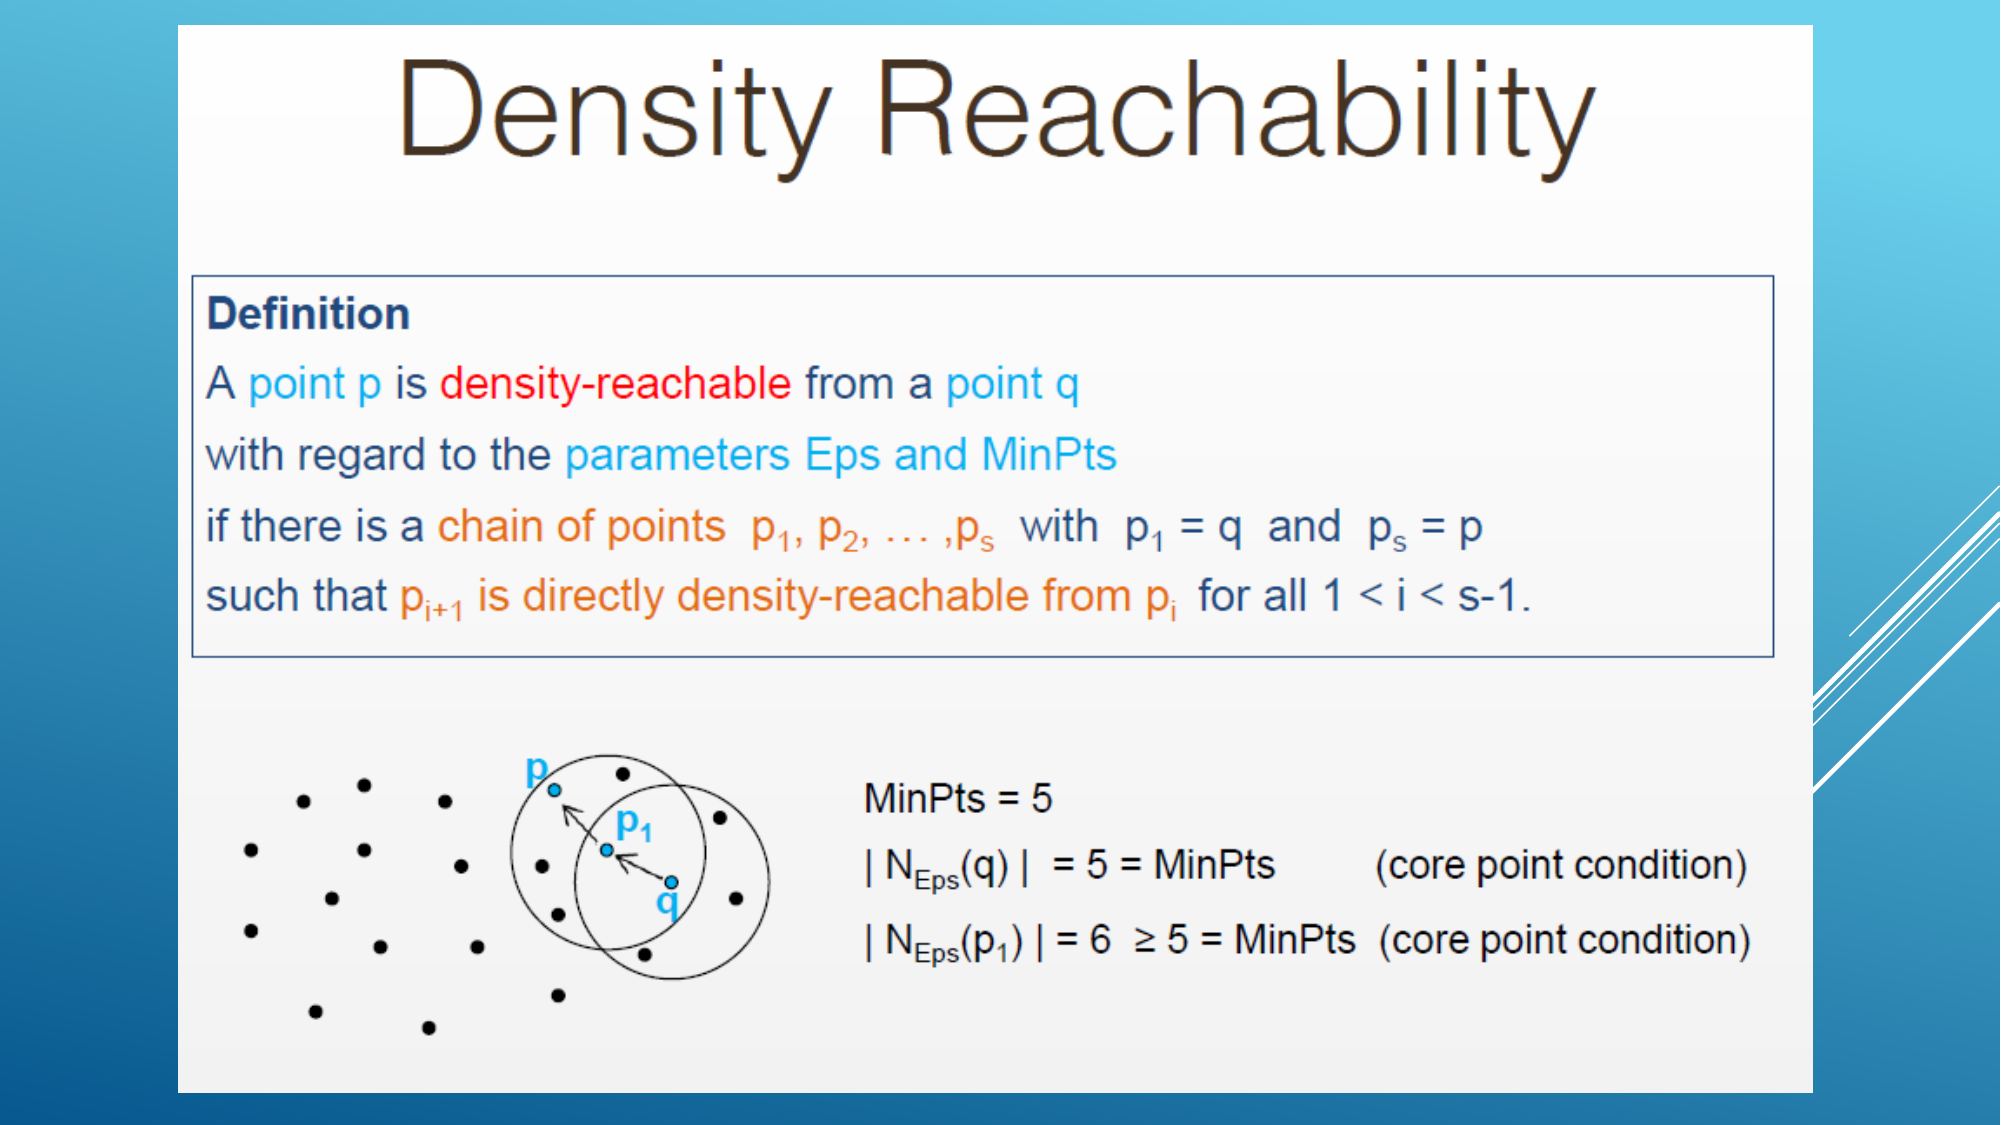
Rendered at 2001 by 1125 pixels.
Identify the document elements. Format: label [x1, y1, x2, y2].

picture [178, 25, 1813, 1094]
